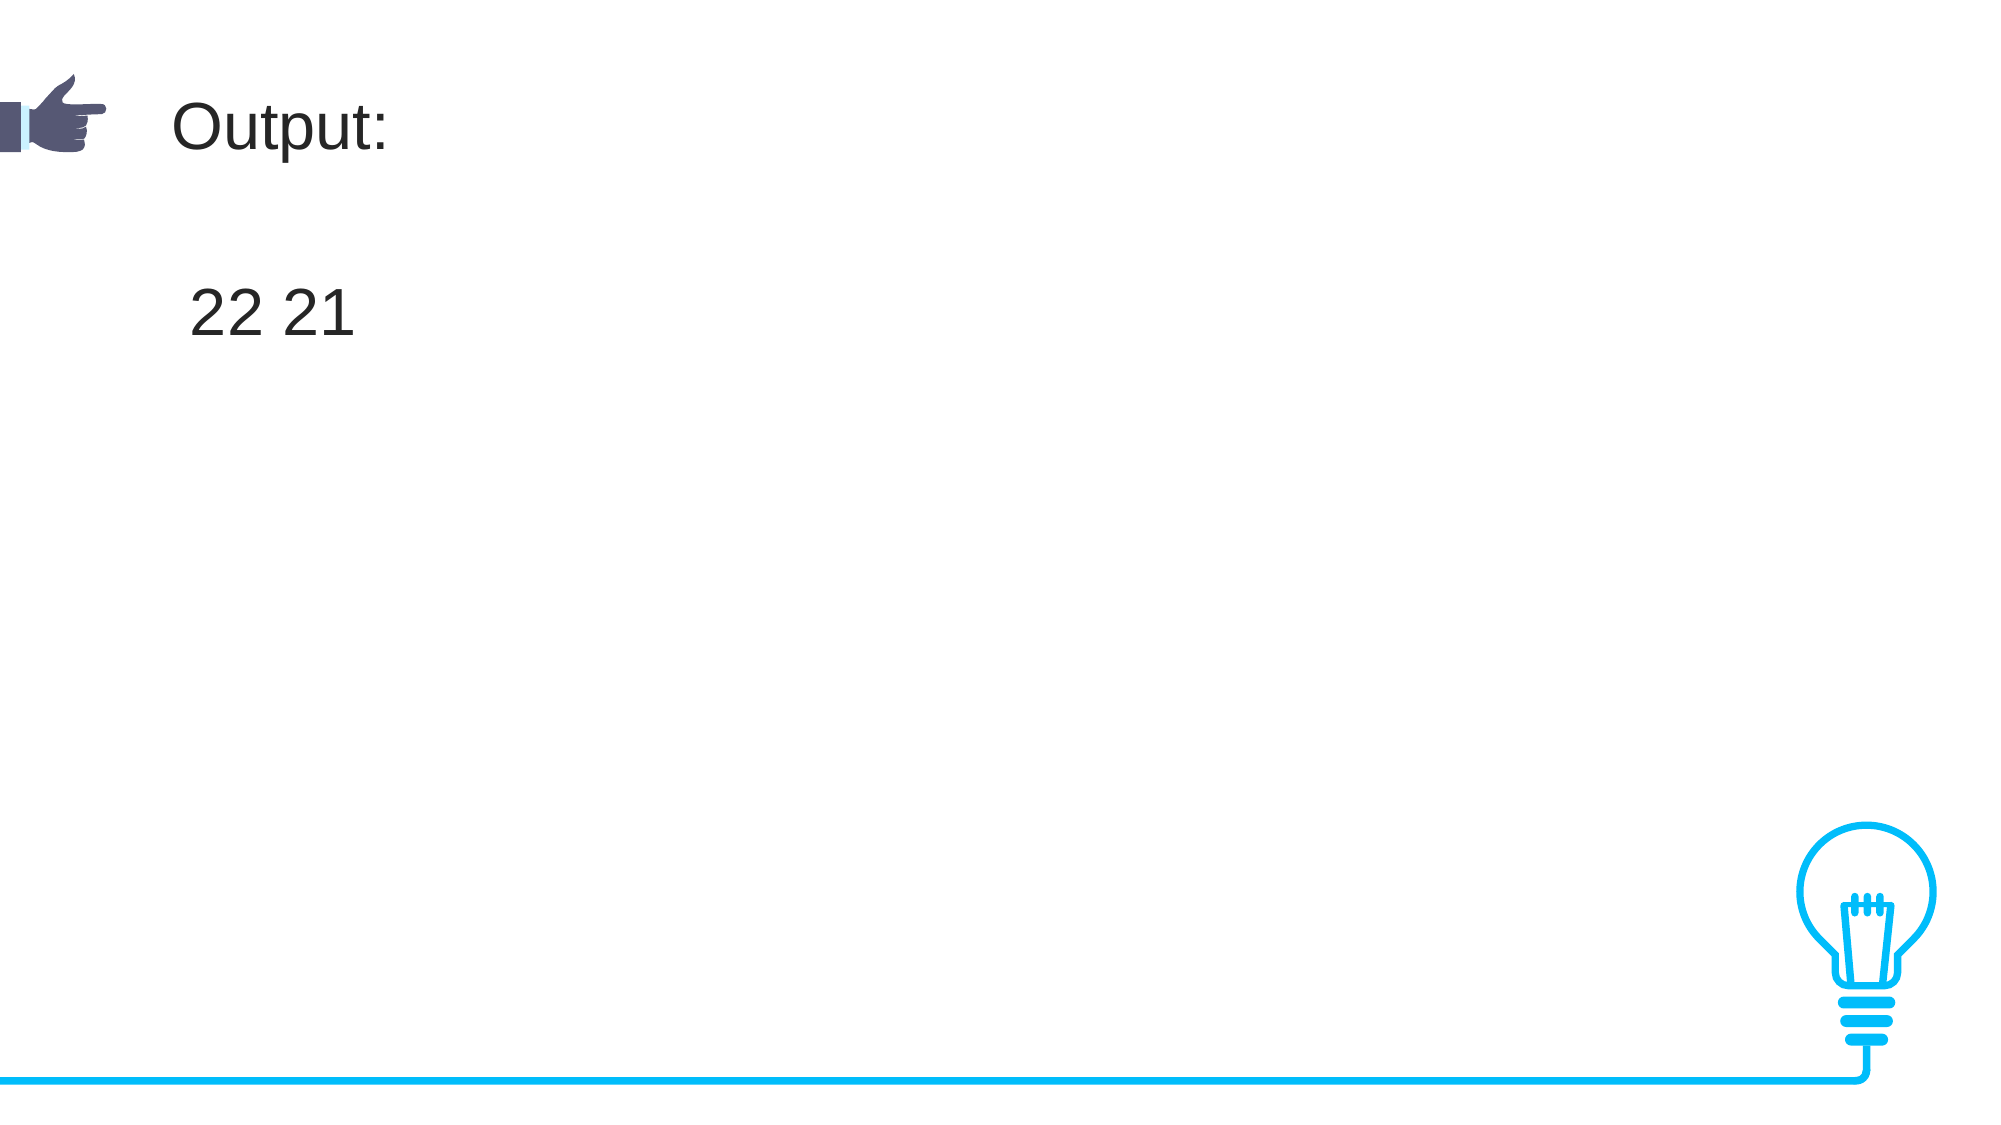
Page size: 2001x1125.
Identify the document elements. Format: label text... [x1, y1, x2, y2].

list Output: 22 21 [156, 46, 1927, 395]
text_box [0, 73, 107, 153]
